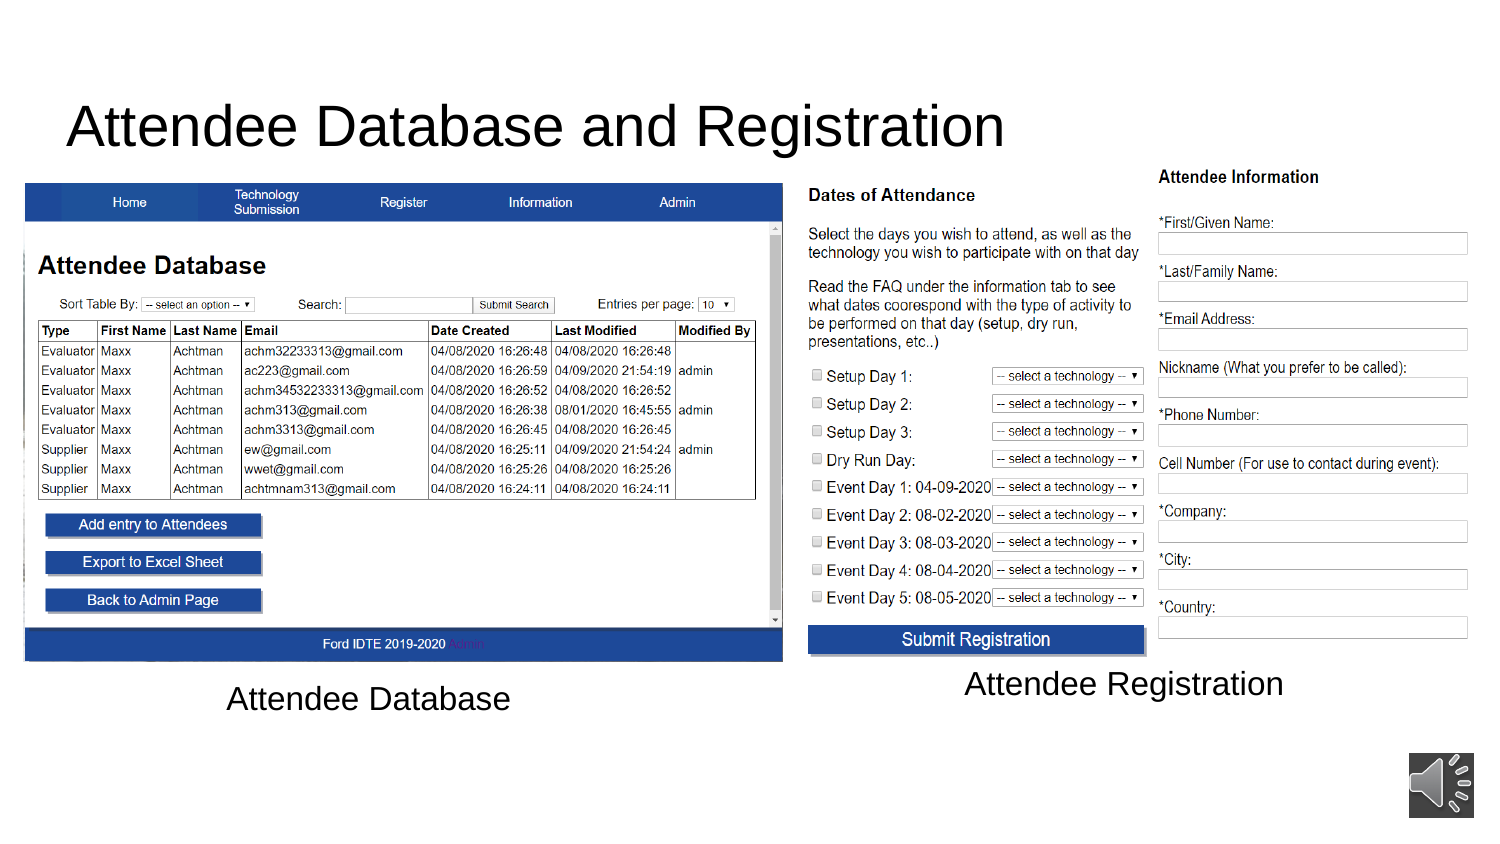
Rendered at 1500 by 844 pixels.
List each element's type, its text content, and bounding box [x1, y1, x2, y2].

title Attendee Database and Registration [51, 72, 1449, 167]
title Attendee Database [211, 670, 595, 730]
picture [800, 166, 1475, 663]
title Attendee Registration [949, 657, 1333, 715]
picture [23, 181, 783, 663]
picture [1408, 751, 1476, 819]
